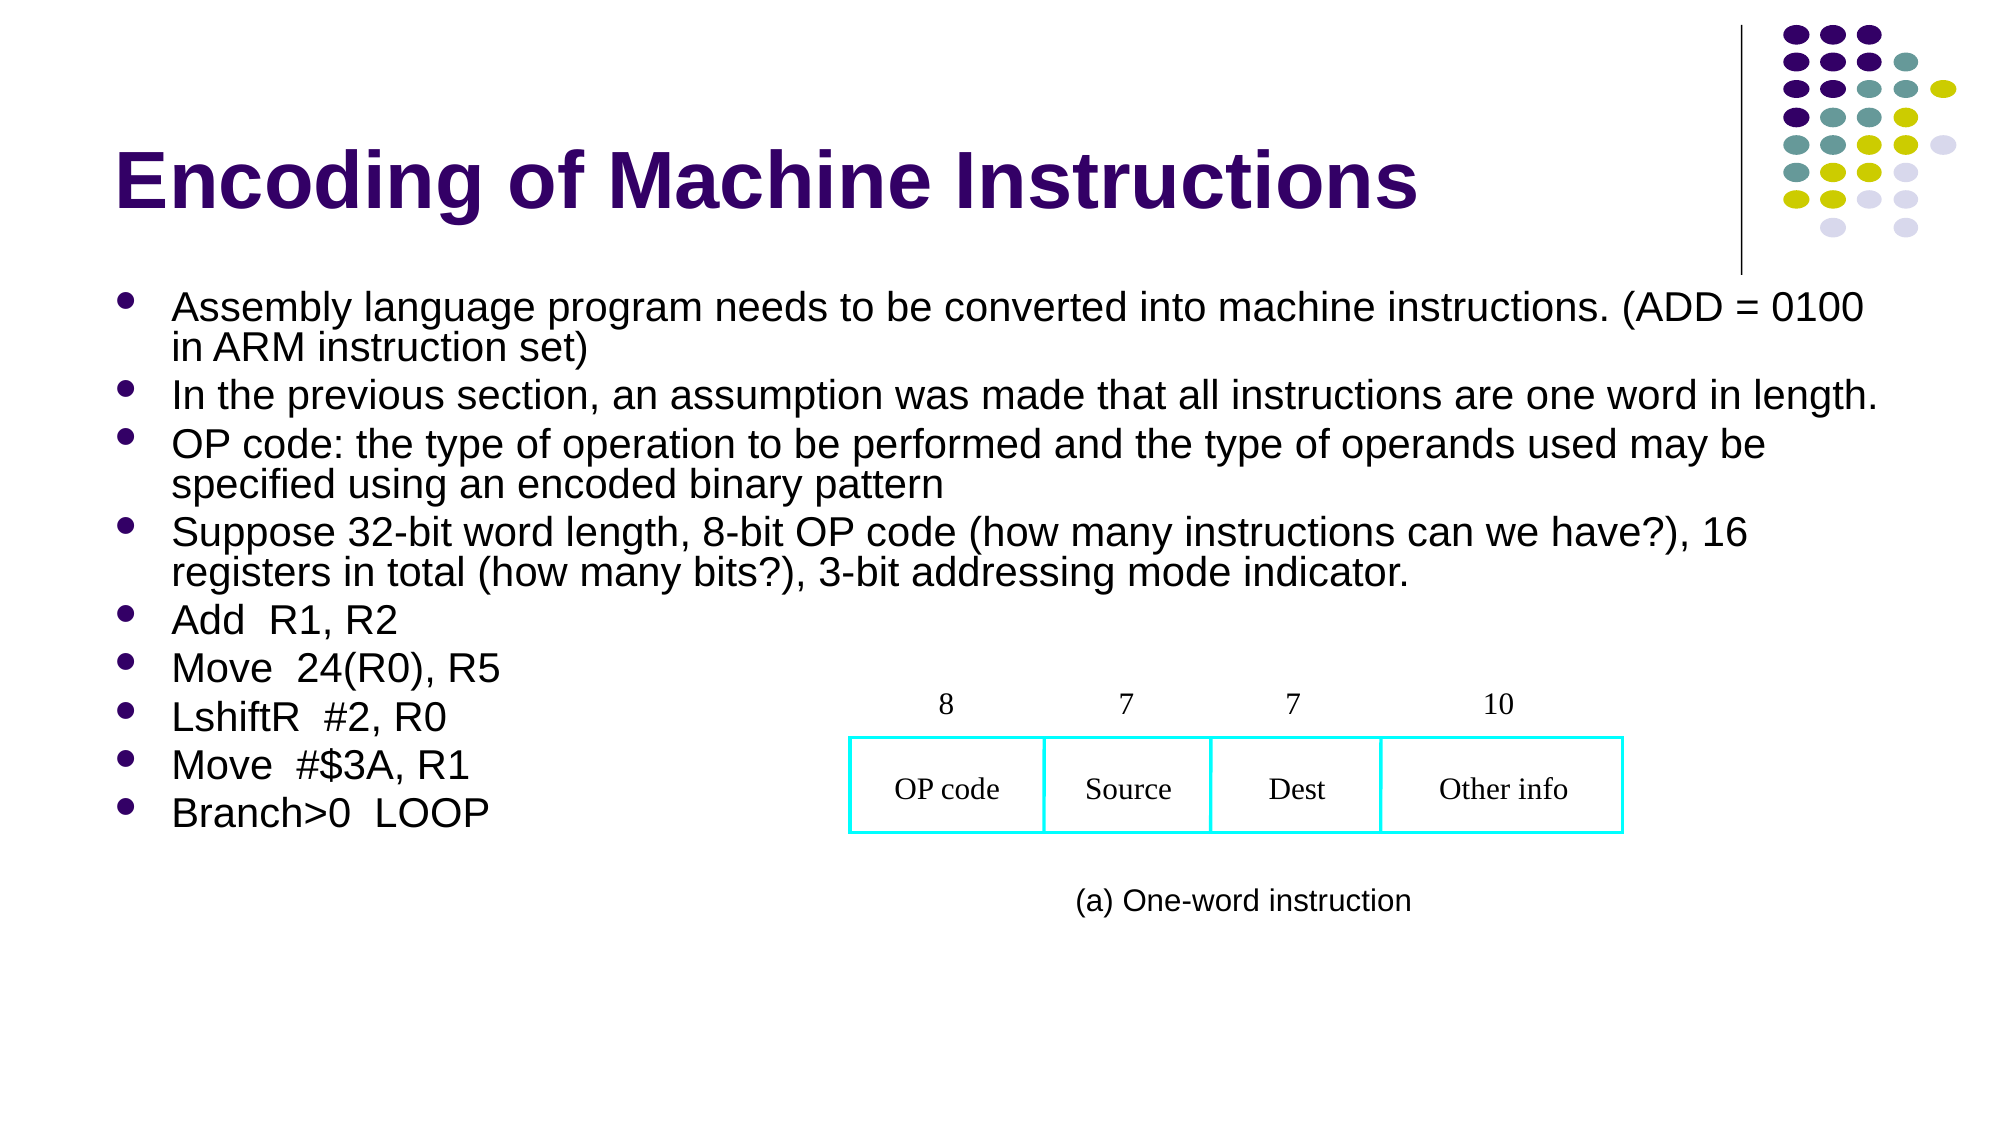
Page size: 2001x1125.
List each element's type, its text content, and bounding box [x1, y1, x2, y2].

text_box 7 [1118, 683, 1135, 721]
text_box [849, 737, 1210, 833]
text_box [1381, 737, 1623, 833]
text_box [1211, 737, 1380, 833]
text_box (a) One-word instruction [1075, 879, 1413, 918]
list Assembly language program needs to be converted into machine instructions. (ADD = 0100 in ARM instruction set) In the previous section, an assumption was made that all instructions are one word in length. OP code: the type of operation to be performed and the type of operands used may be specified using an encoded binary pattern Suppose 32-bit word length, 8-bit OP code (how many instructions can we have?), 16 registers in total (how many bits?), 3-bit addressing mode indicator. Add R1, R2 Move 24(R0), R5 LshiftR #2, R0 Move #$3A, R1 Branch>0 LOOP [99, 282, 1900, 1006]
text_box 7 [1285, 683, 1302, 721]
text_box 8 [938, 683, 955, 721]
title Encoding of Machine Instructions [99, 20, 1750, 233]
text_box 10 [1482, 683, 1515, 721]
